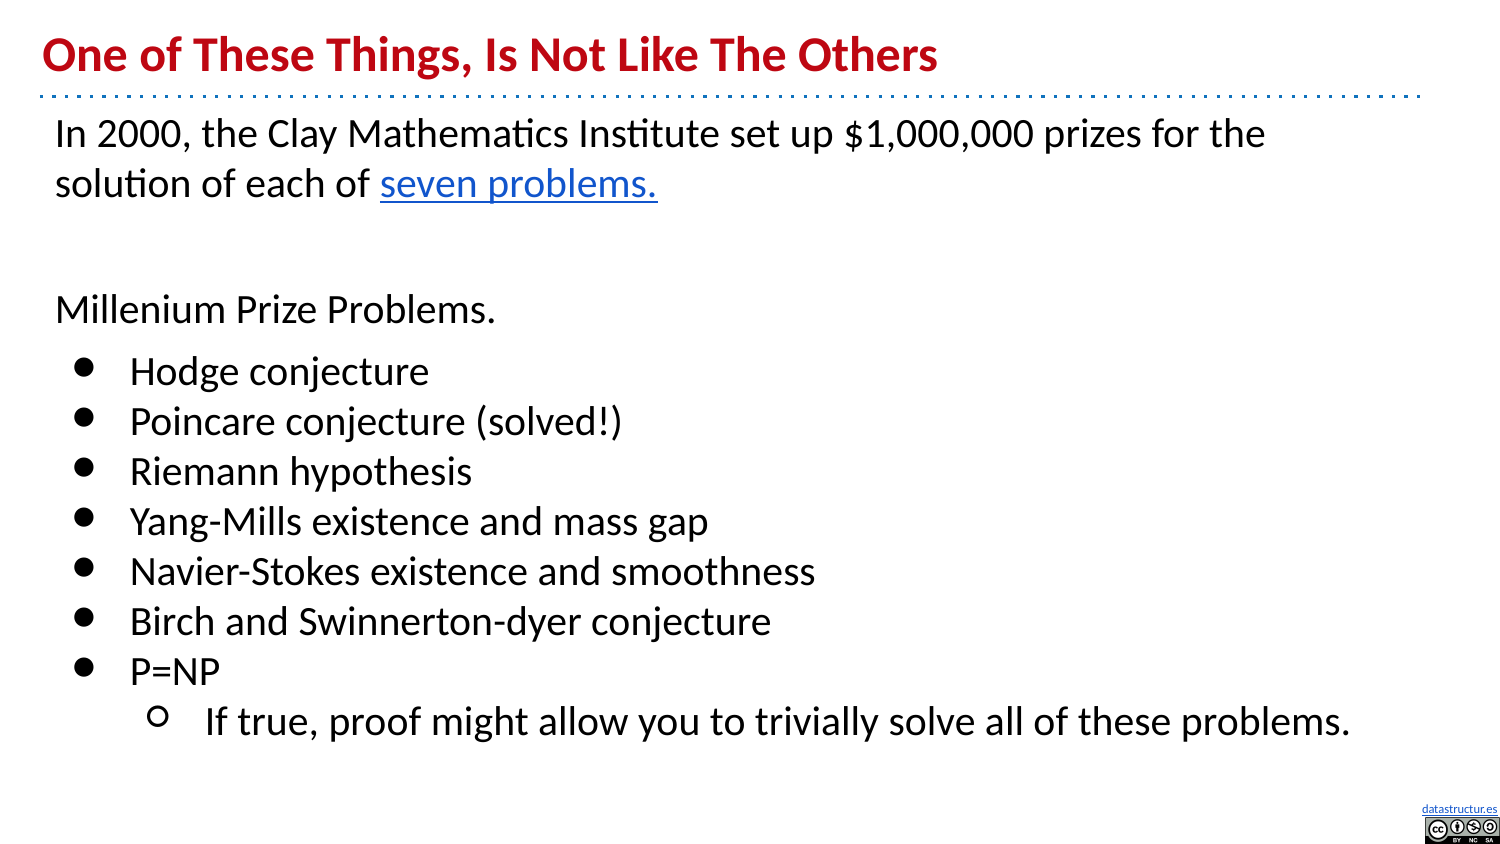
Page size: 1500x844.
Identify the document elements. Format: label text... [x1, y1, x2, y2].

title One of These Things, Is Not Like The Others [27, 15, 1378, 97]
picture [1425, 817, 1500, 844]
list In 2000, the Clay Mathematics Institute set up $1,000,000 prizes for the solution of each of seven problems. Millenium Prize Problems. Hodge conjecture Poincare conjecture (solved!) Riemann hypothesis Yang-Mills existence and mass gap Navier-Stokes existence and smoothness Birch and Swinnerton-dyer conjecture P=NP If true, proof might allow you to trivially solve all of these problems. [39, 91, 1425, 620]
